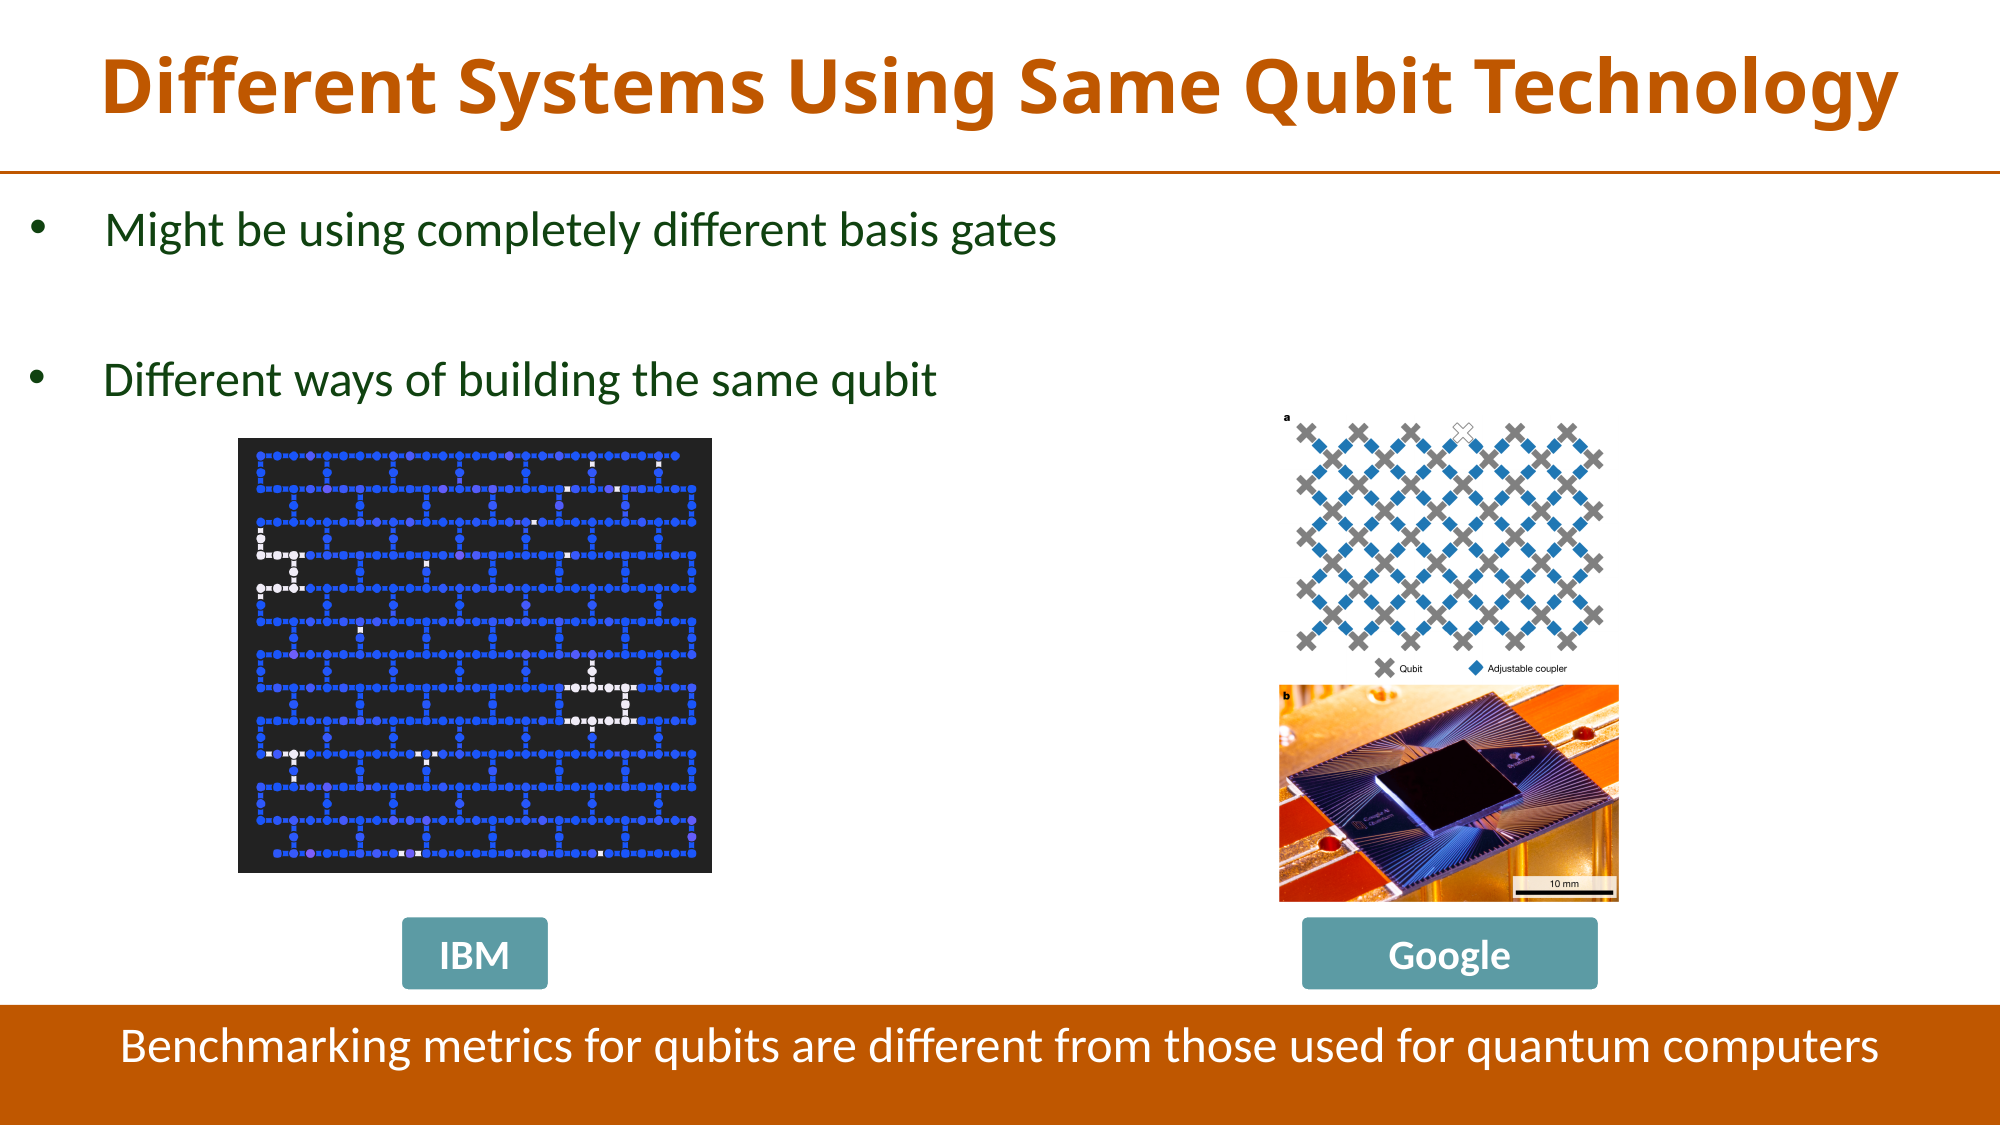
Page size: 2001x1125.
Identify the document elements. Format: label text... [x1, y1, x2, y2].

text_box Benchmarking metrics for qubits are different from those used for quantum computers [0, 1004, 2000, 1125]
picture [1279, 414, 1620, 902]
text_box Different ways of building the same qubit [13, 339, 1402, 415]
text_box Different Systems Using Same Qubit Technology [13, 6, 1987, 172]
text_box Google [1297, 913, 1603, 994]
picture [238, 437, 712, 873]
text_box Might be using completely different basis gates [14, 189, 1403, 264]
text_box IBM [397, 913, 553, 994]
